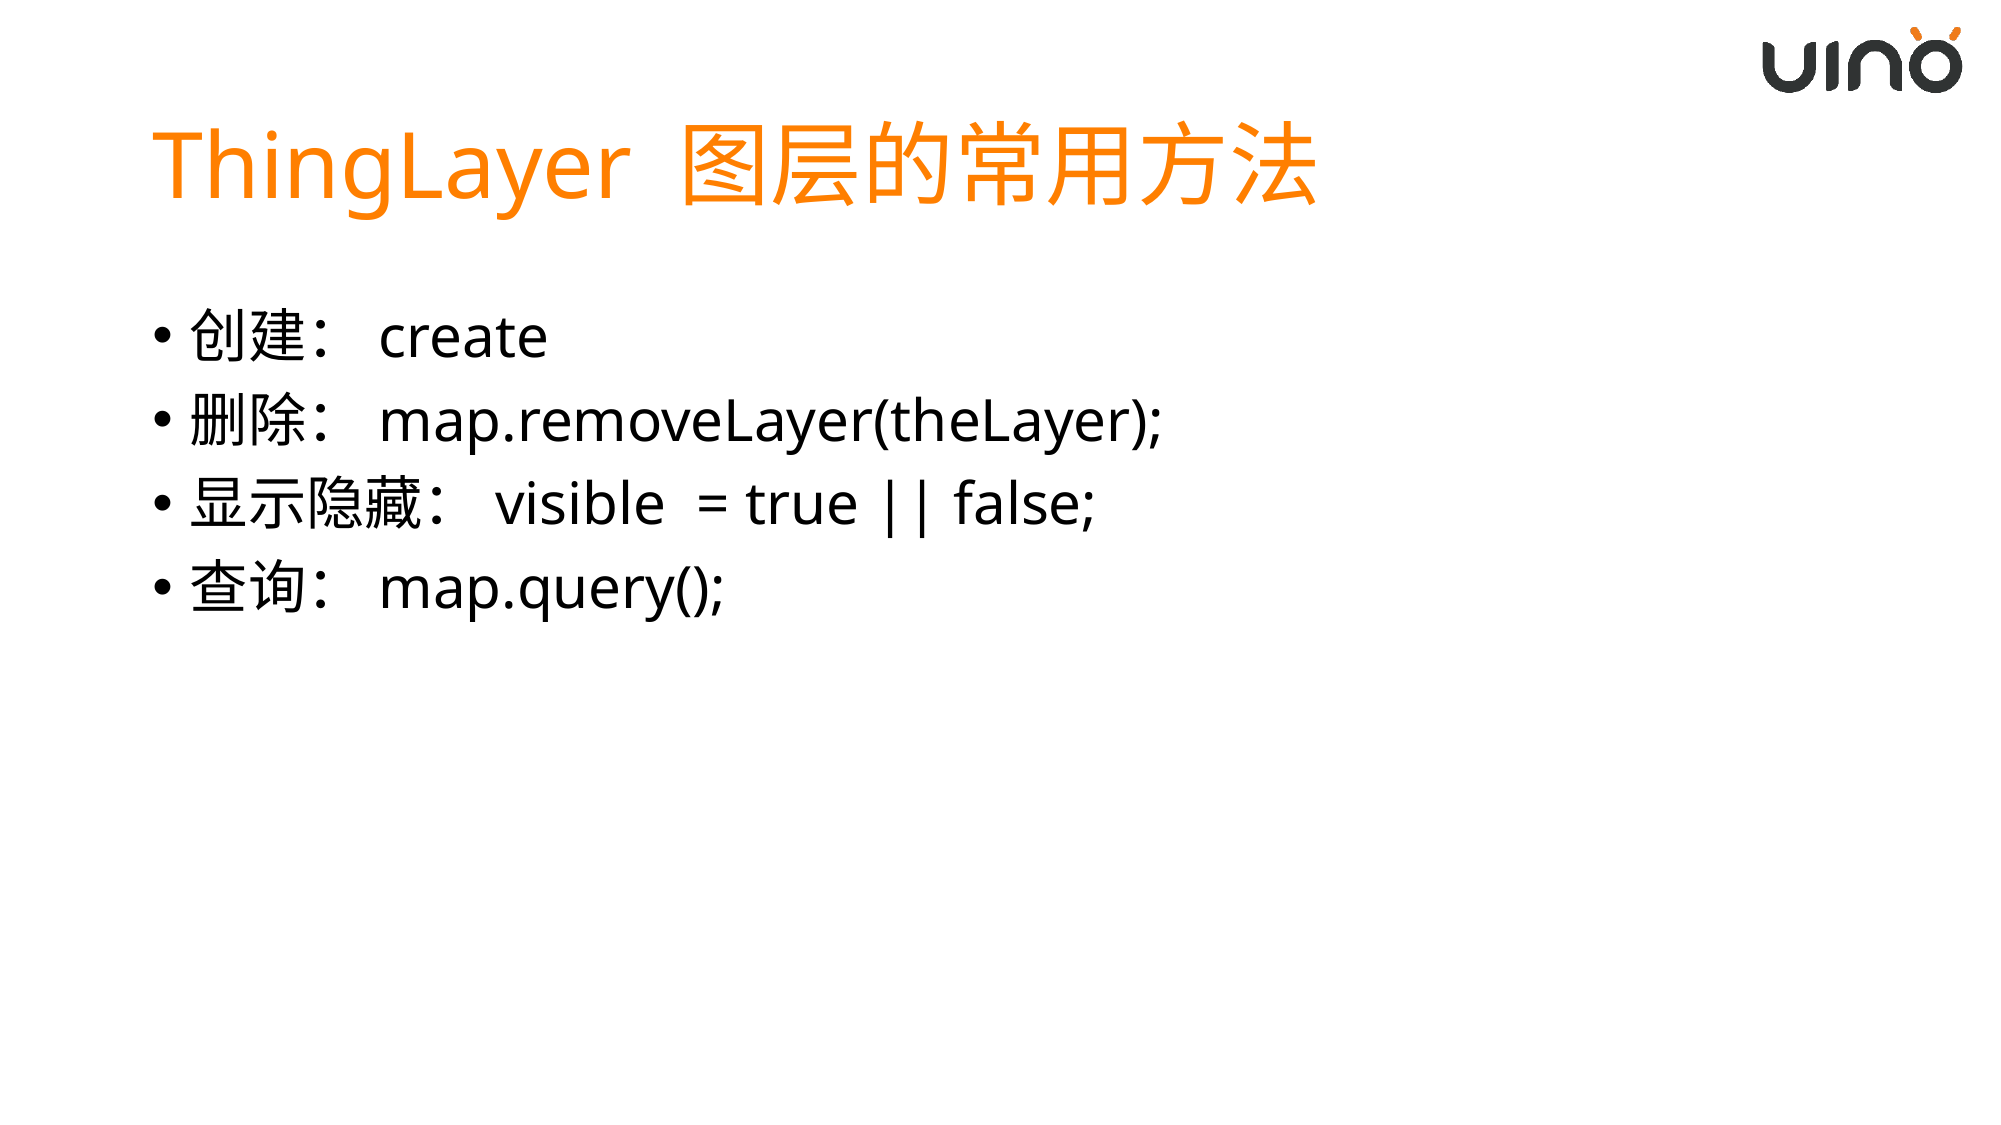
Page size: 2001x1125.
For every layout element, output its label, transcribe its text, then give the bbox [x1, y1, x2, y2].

list 创建：create 删除：map.removeLayer(theLayer); 显示隐藏：visible = true || false; 查询：map.query(); [137, 299, 1532, 1014]
picture [1748, 0, 1976, 133]
title ThingLayer 图层的常用方法 [137, 59, 1863, 278]
